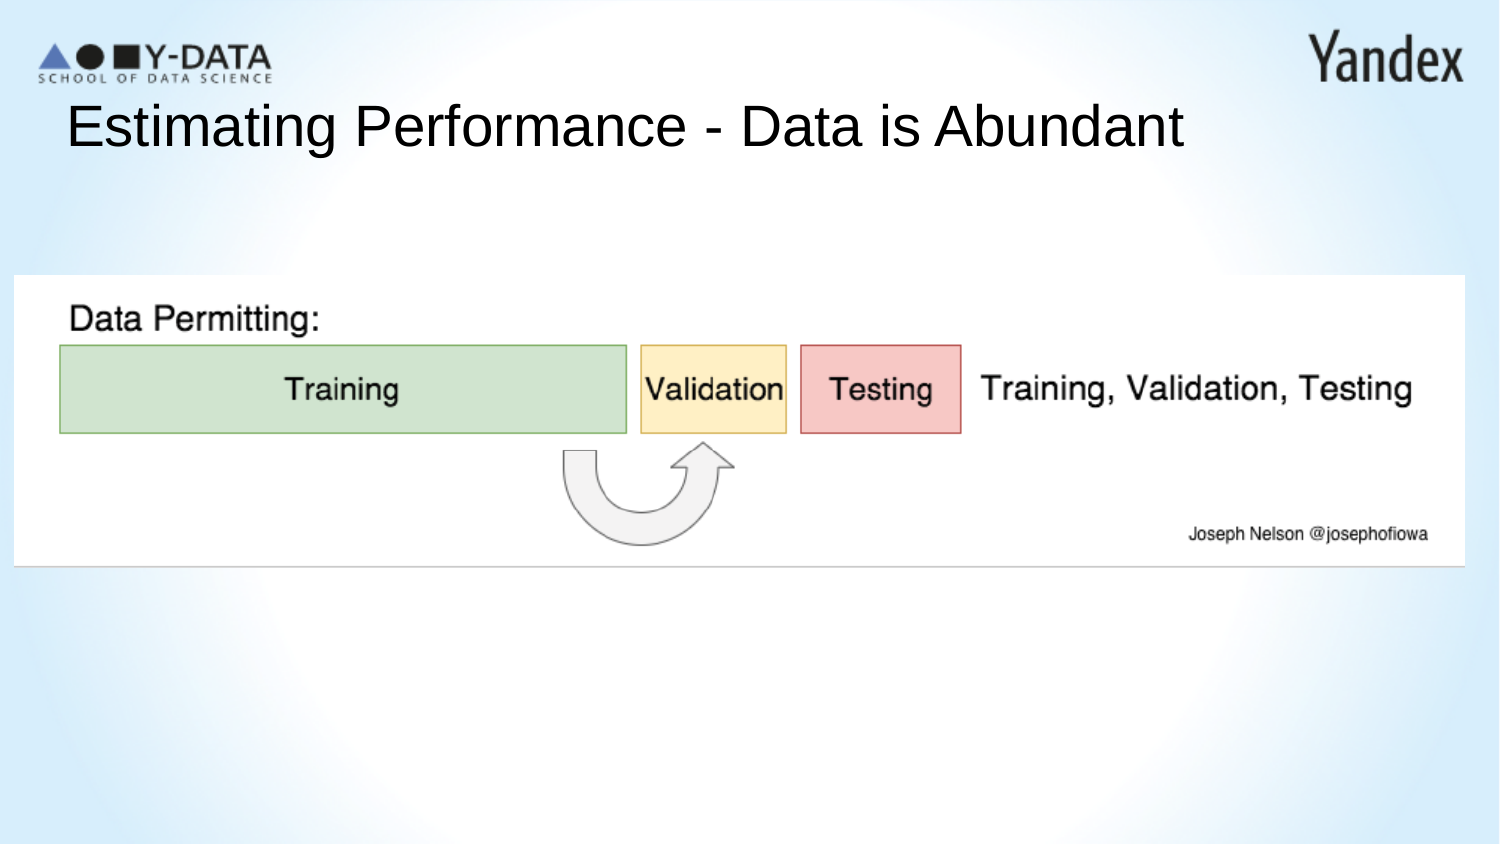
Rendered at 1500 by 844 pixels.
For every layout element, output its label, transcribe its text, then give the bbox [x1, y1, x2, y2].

picture [0, 0, 1500, 844]
title Estimating Performance - Data is Abundant [51, 72, 1449, 167]
